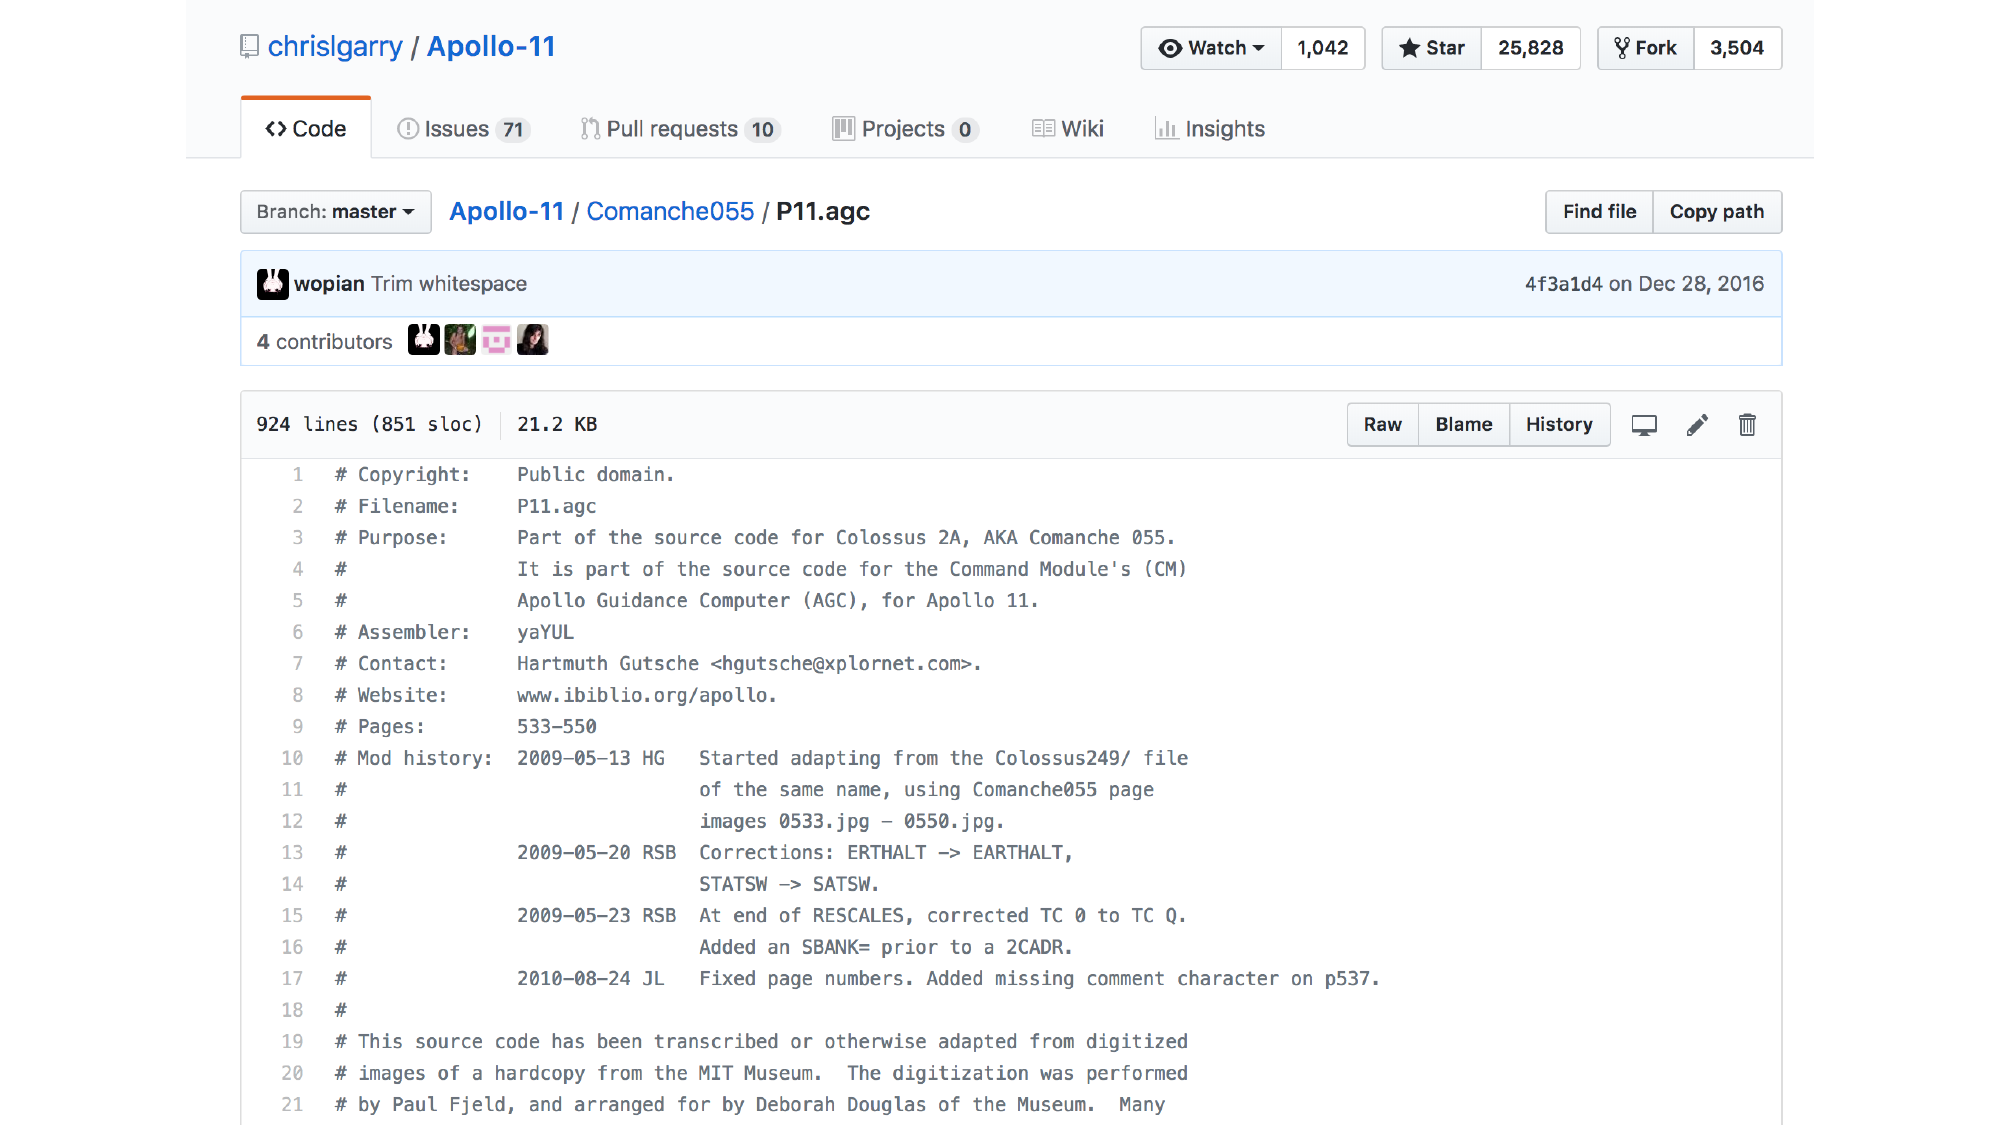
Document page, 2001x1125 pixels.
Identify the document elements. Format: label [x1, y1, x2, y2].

picture [186, 0, 1814, 1125]
